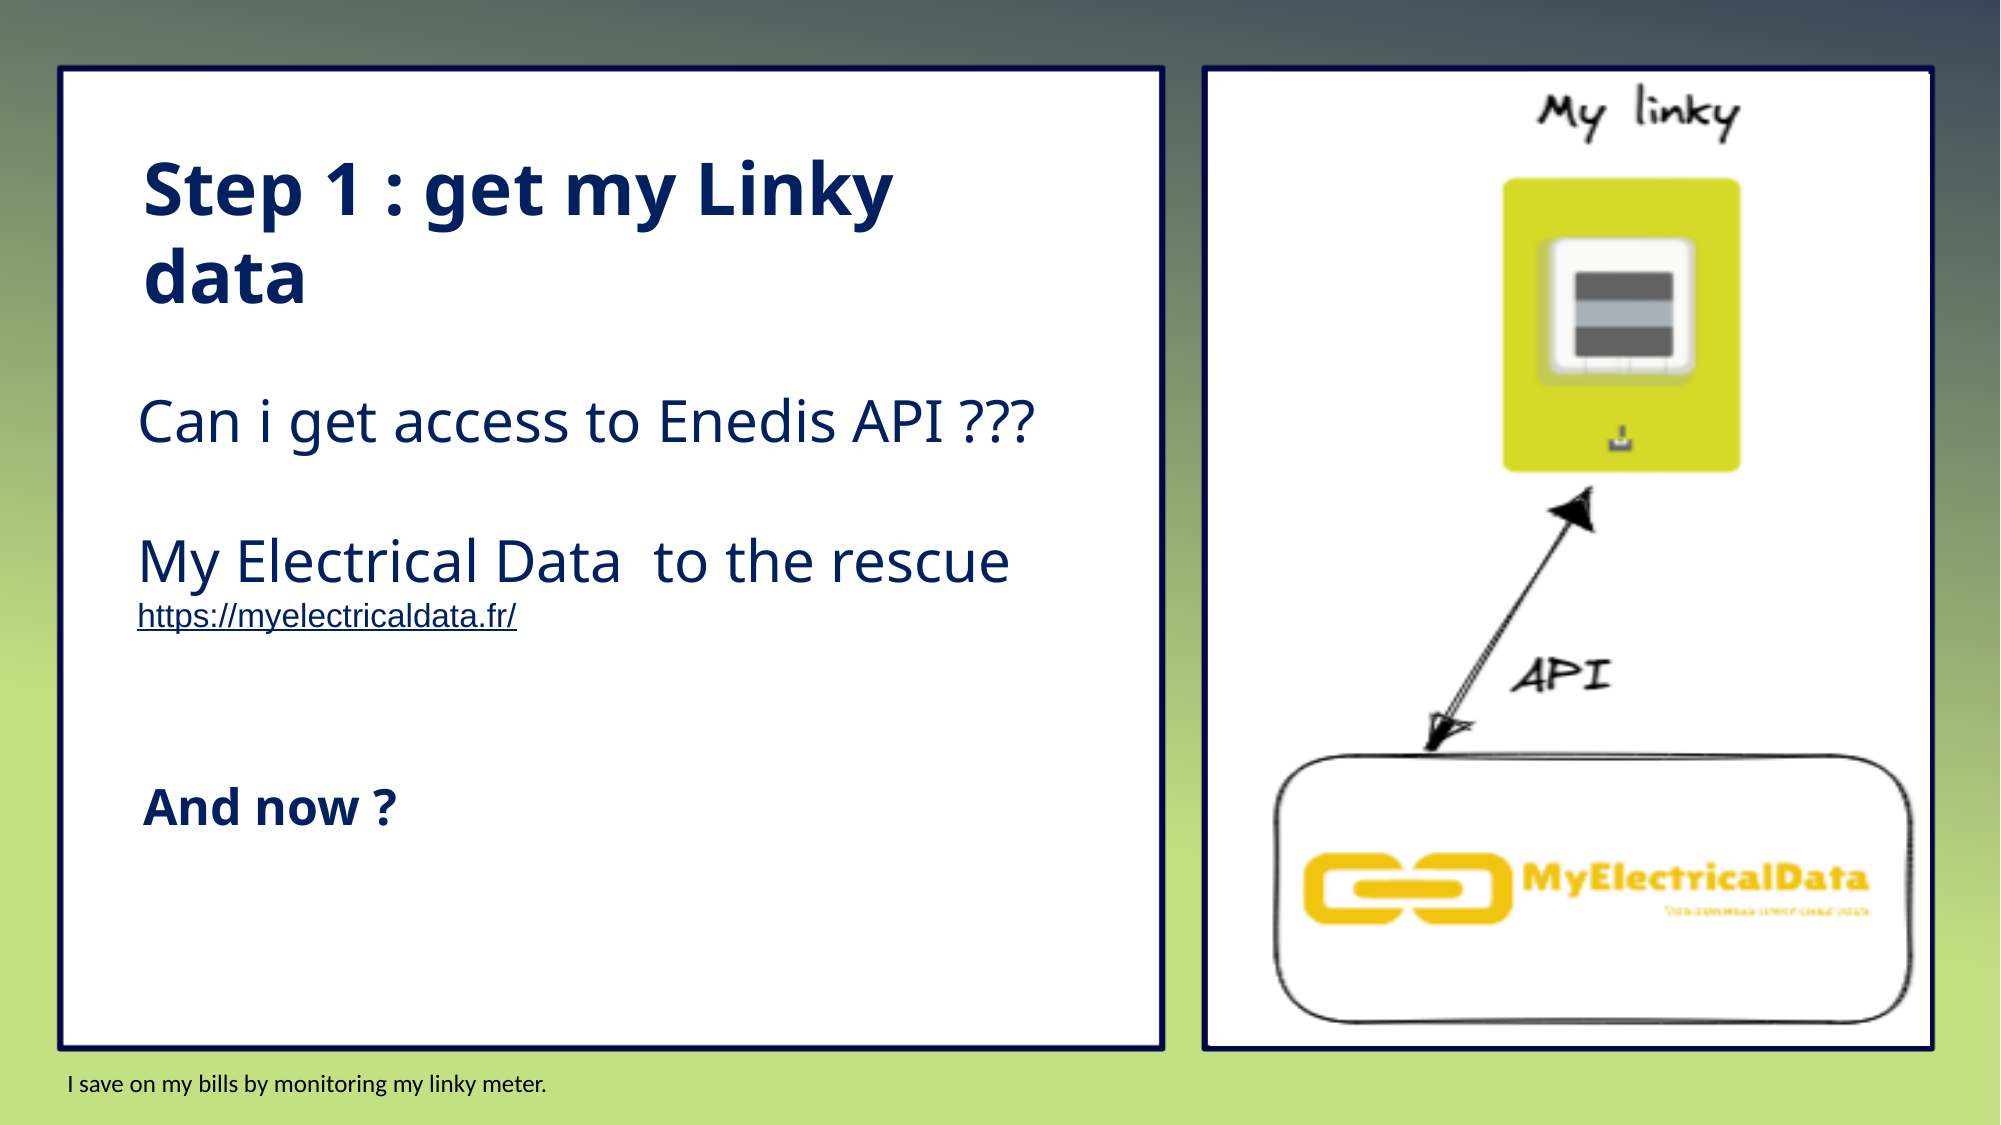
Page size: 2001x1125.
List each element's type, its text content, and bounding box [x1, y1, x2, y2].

text_box And now ? [128, 768, 898, 844]
text_box I save on my bills by monitoring my linky meter. [52, 1060, 1053, 1106]
text_box Can i get access to Enedis API ??? My Electrical Data to the rescue https://myelectricaldata.fr/ [110, 376, 1110, 642]
picture [0, 0, 2001, 1125]
text_box Step 1 : get my Linky data [128, 135, 1092, 326]
